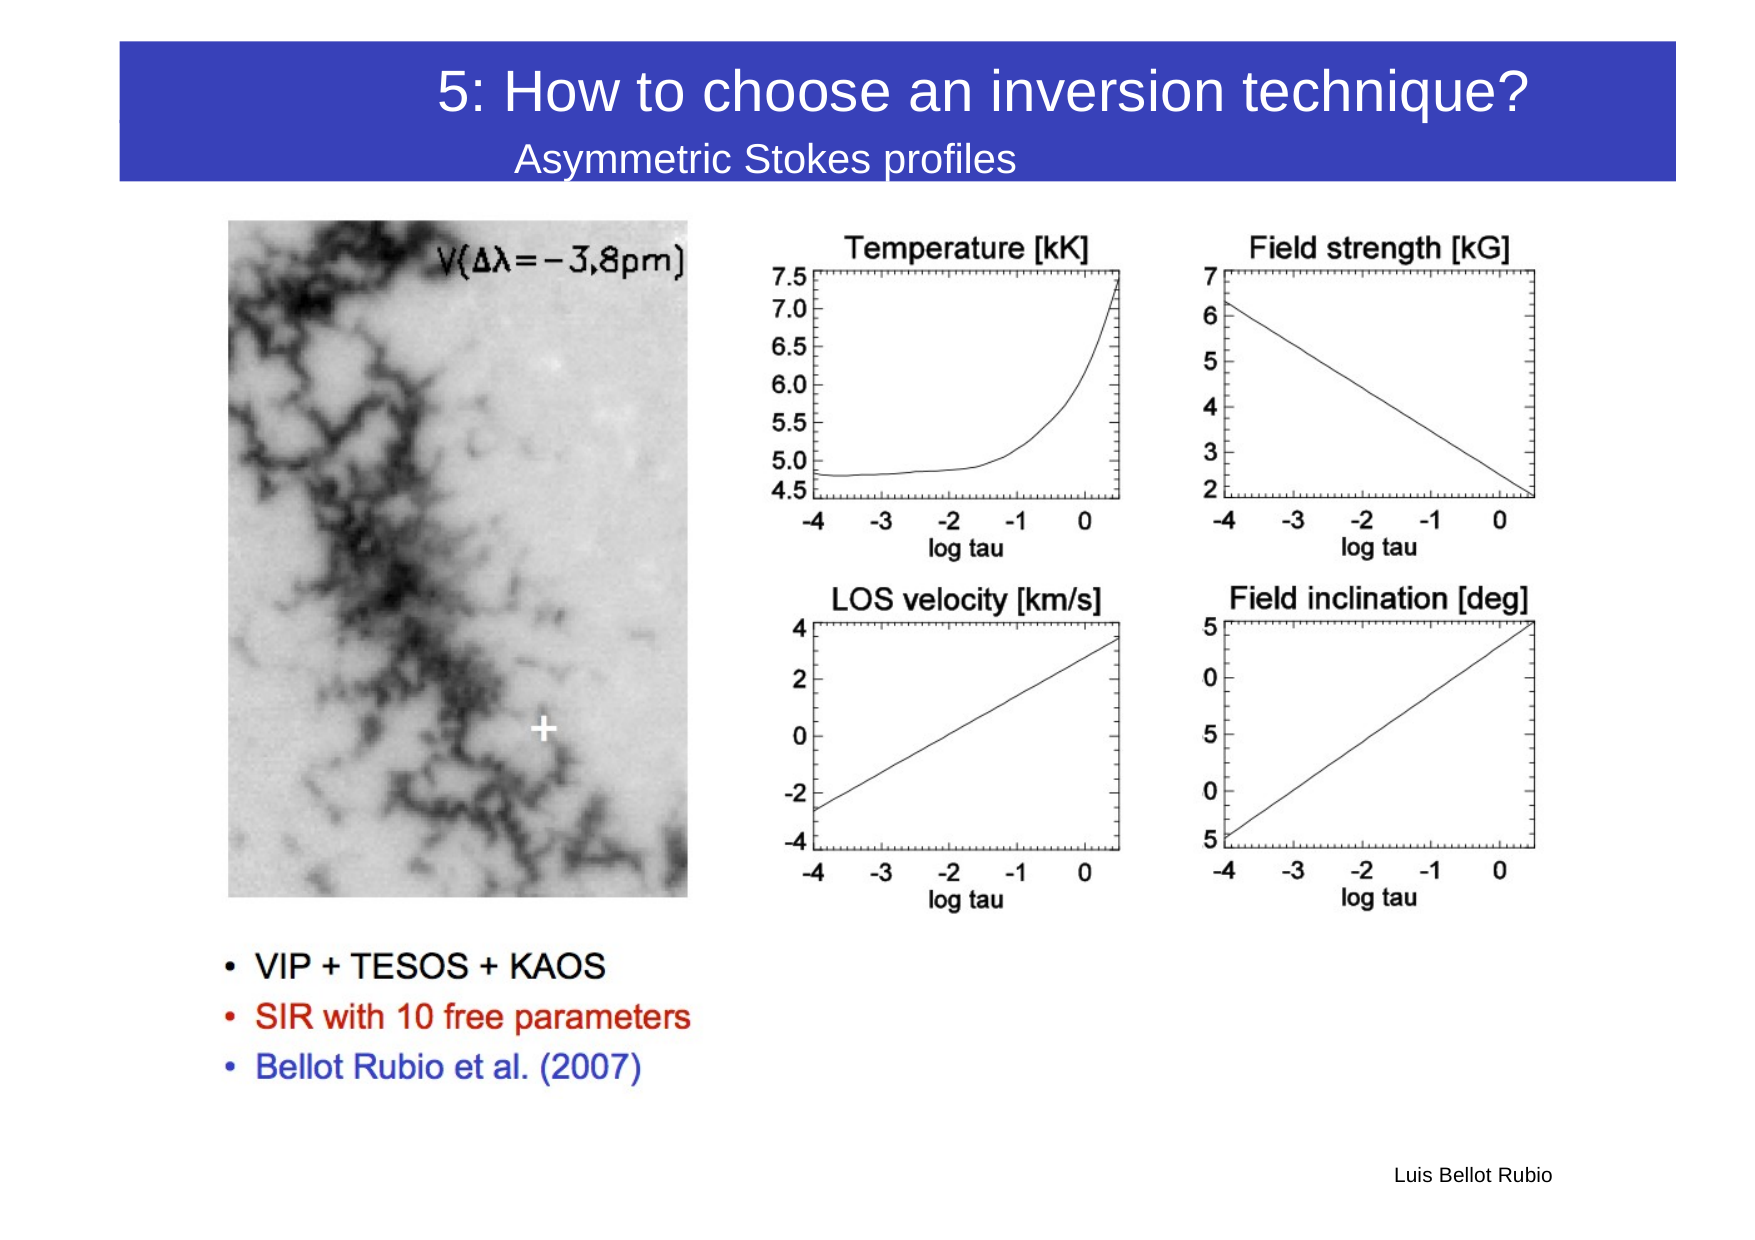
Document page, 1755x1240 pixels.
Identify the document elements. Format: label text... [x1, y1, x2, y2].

text_box [202, 203, 1569, 1099]
text_box Luis Bellot Rubio [1392, 1161, 1567, 1187]
text_box Asymmetric Stokes profiles [119, 124, 1676, 182]
text_box 5: How to choose an inversion technique? [119, 41, 1676, 124]
